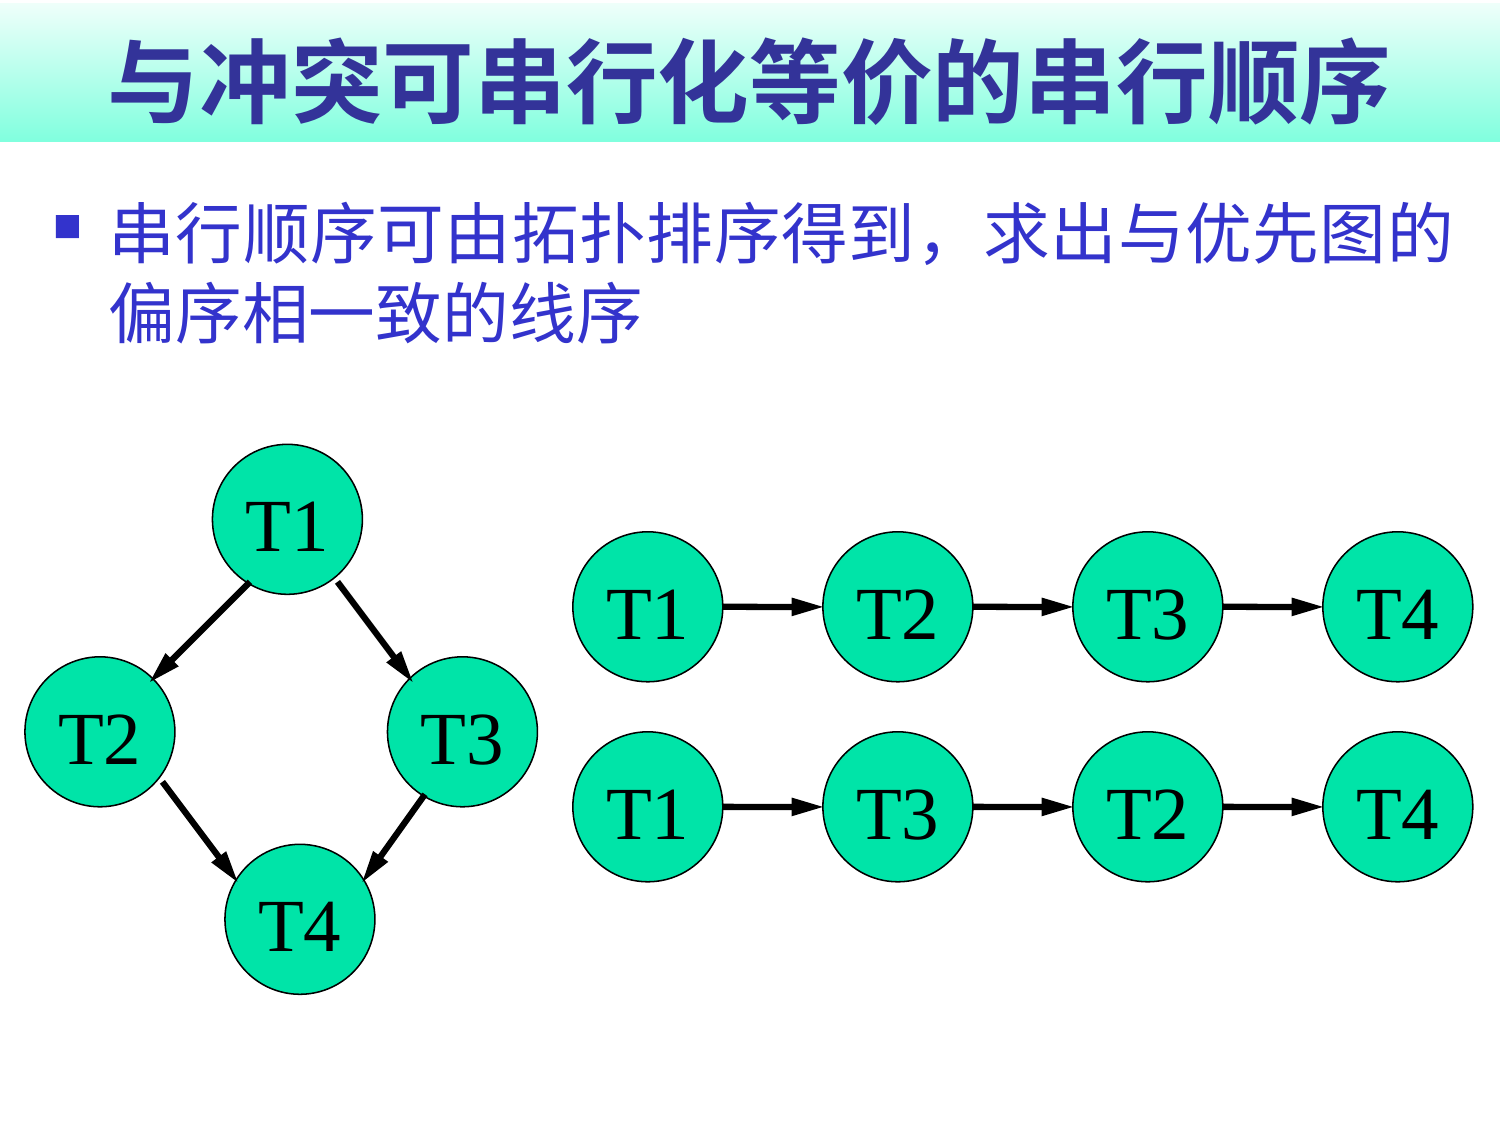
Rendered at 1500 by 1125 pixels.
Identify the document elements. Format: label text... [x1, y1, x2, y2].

text_box T4 [237, 869, 363, 974]
text_box [1342, 731, 1453, 756]
text_box [961, 566, 973, 648]
text_box [972, 800, 1073, 814]
text_box T4 [1335, 756, 1461, 862]
text_box [1211, 766, 1223, 848]
text_box [597, 862, 699, 882]
text_box T2 [835, 556, 961, 662]
text_box [411, 787, 514, 807]
text_box [337, 581, 413, 682]
text_box [350, 478, 363, 561]
text_box [1072, 765, 1085, 848]
text_box [1072, 565, 1085, 648]
text_box T1 [585, 756, 711, 862]
text_box T3 [399, 681, 525, 787]
text_box [822, 565, 835, 648]
text_box [248, 974, 352, 995]
text_box [592, 531, 703, 556]
text_box [387, 691, 399, 772]
text_box T1 [585, 556, 711, 662]
text_box T4 [1335, 556, 1461, 662]
text_box [1322, 765, 1335, 848]
text_box [572, 565, 585, 648]
text_box [711, 566, 723, 648]
text_box [1222, 600, 1323, 614]
text_box [162, 781, 238, 882]
text_box [411, 656, 518, 681]
text_box [1211, 566, 1223, 648]
text_box [572, 765, 585, 848]
text_box [1347, 862, 1449, 882]
text_box [244, 844, 356, 869]
text_box T3 [835, 756, 961, 862]
text_box [1347, 662, 1449, 682]
text_box [49, 787, 151, 807]
text_box [847, 862, 949, 882]
text_box [961, 766, 973, 848]
text_box [1342, 531, 1453, 556]
text_box [224, 881, 237, 961]
text_box [711, 766, 723, 848]
text_box [722, 600, 823, 614]
text_box [237, 575, 338, 595]
text_box [1222, 800, 1323, 814]
text_box [362, 794, 426, 882]
text_box [847, 662, 949, 682]
text_box [231, 444, 343, 469]
text_box T2 [1085, 756, 1211, 862]
text_box [722, 800, 823, 814]
text_box T3 [1085, 556, 1211, 662]
text_box [1097, 862, 1199, 882]
text_box [24, 691, 37, 773]
text_box [363, 881, 375, 960]
text_box [1461, 766, 1473, 848]
text_box [972, 600, 1073, 614]
text_box [44, 656, 152, 681]
text_box [822, 765, 835, 848]
text_box [150, 581, 251, 682]
text_box [842, 531, 953, 556]
title 与冲突可串行化等价的串行顺序 [0, 2, 1500, 143]
text_box T1 [225, 469, 350, 575]
text_box [597, 662, 699, 682]
text_box [1097, 662, 1199, 682]
text_box [163, 691, 175, 773]
text_box T2 [37, 681, 163, 787]
text_box [1092, 531, 1203, 556]
list 串行顺序可由拓扑排序得到，求出与优先图的偏序相一致的线序 [37, 184, 1470, 392]
text_box [592, 731, 703, 756]
text_box [212, 477, 225, 561]
text_box [1461, 566, 1473, 648]
text_box [525, 690, 538, 774]
text_box [842, 731, 953, 756]
text_box [1092, 731, 1203, 756]
text_box [1322, 565, 1335, 648]
